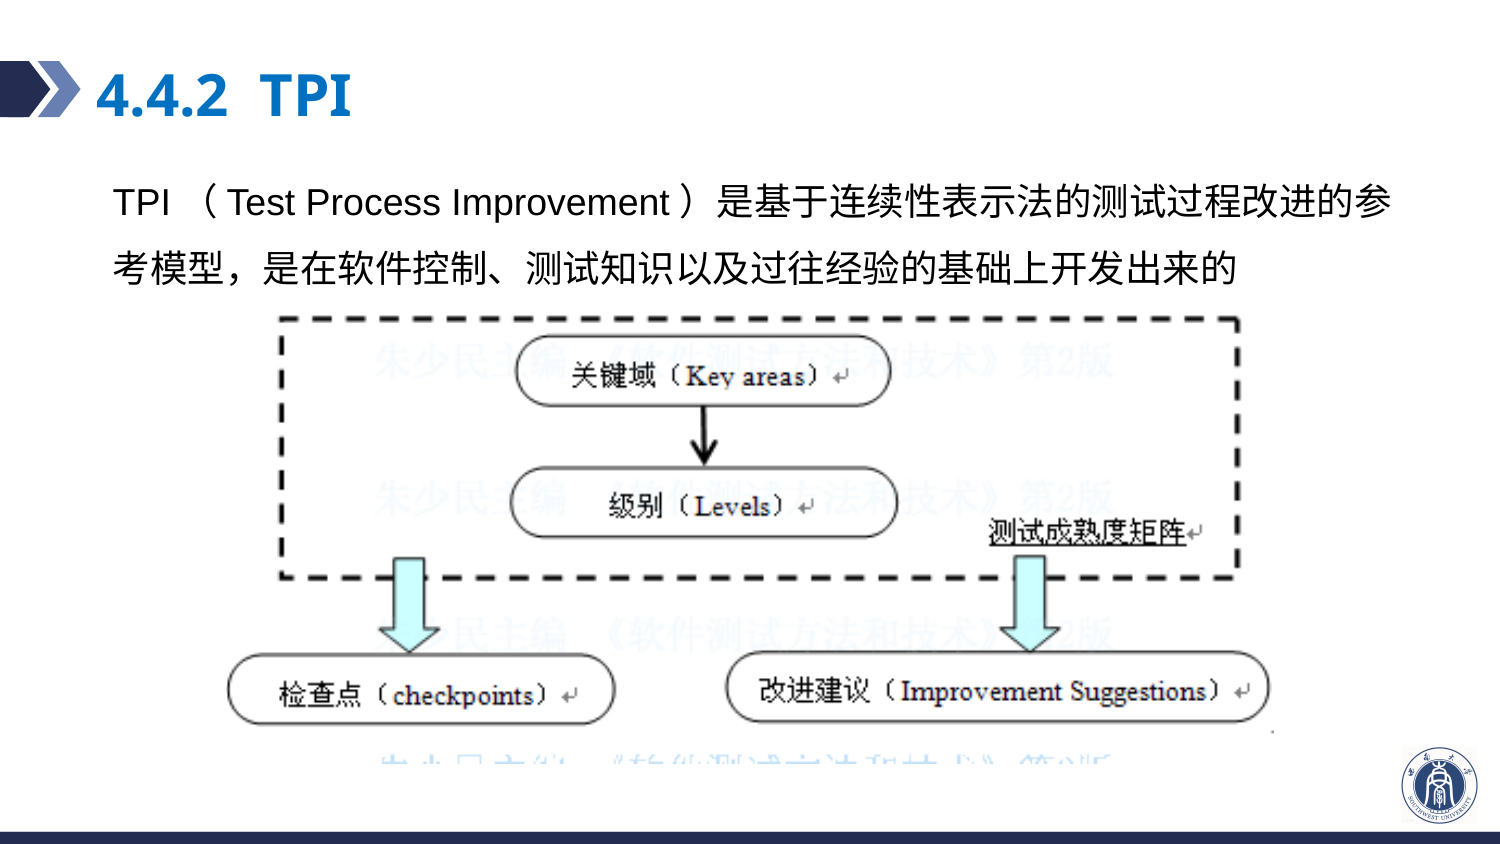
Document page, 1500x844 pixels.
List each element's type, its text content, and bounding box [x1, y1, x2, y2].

picture [1401, 747, 1478, 824]
title 4.4.2 TPI [81, 59, 871, 148]
picture [226, 297, 1274, 764]
text_box TPI（Test Process Improvement）是基于连续性表示法的测试过程改进的参考模型，是在软件控制、测试知识以及过往经验的基础上开发出来的 [97, 147, 1443, 298]
